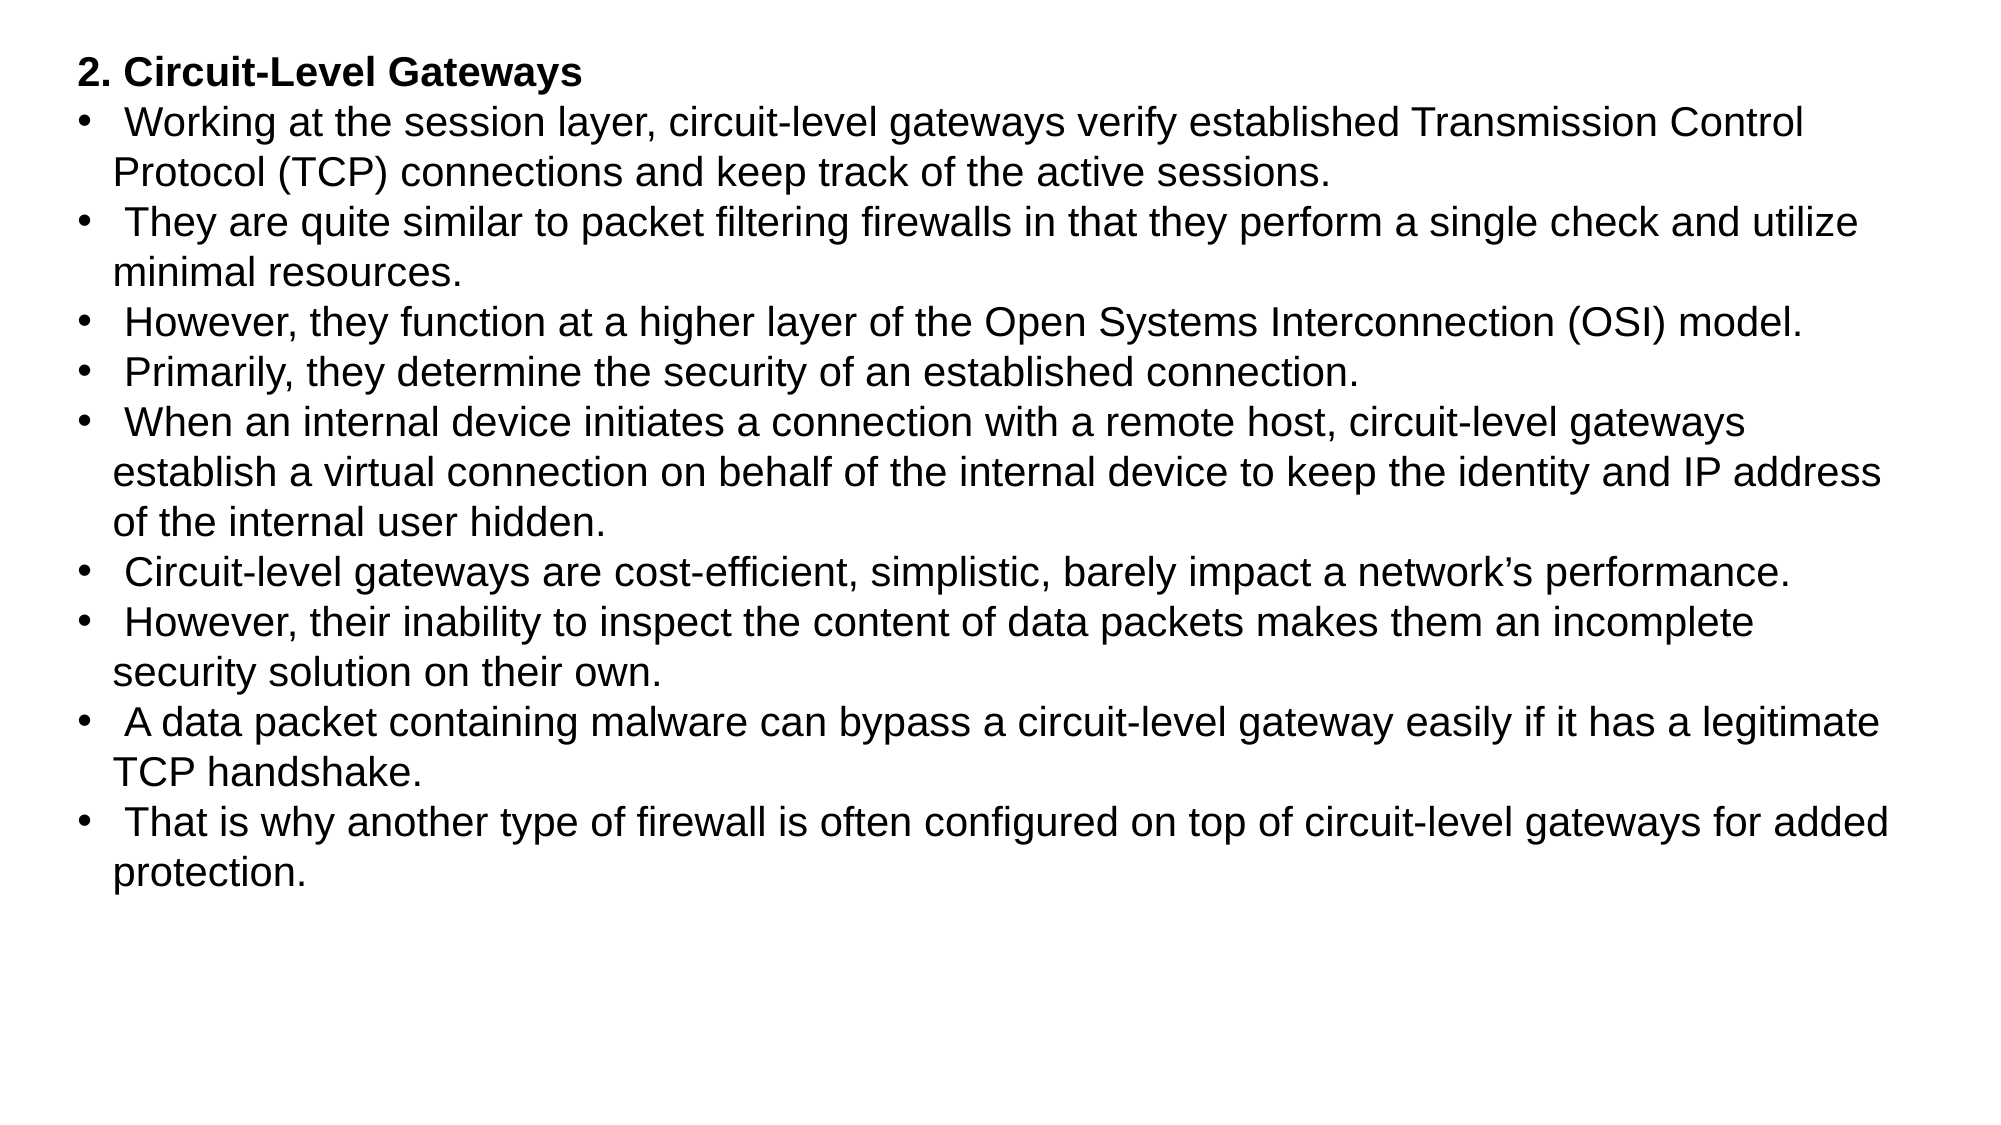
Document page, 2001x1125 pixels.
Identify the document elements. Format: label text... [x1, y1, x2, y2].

text_box 2. Circuit-Level Gateways Working at the session layer, circuit-level gateways verify established Transmission Control Protocol (TCP) connections and keep track of the active sessions. They are quite similar to packet filtering firewalls in that they perform a single check and utilize minimal resources. However, they function at a higher layer of the Open Systems Interconnection (OSI) model. Primarily, they determine the security of an established connection. When an internal device initiates a connection with a remote host, circuit-level gateways establish a virtual connection on behalf of the internal device to keep the identity and IP address of the internal user hidden. Circuit-level gateways are cost-efficient, simplistic, barely impact a network’s performance. However, their inability to inspect the content of data packets makes them an incomplete security solution on their own. A data packet containing malware can bypass a circuit-level gateway easily if it has a legitimate TCP handshake. That is why another type of firewall is often configured on top of circuit-level gateways for added protection. [62, 37, 1913, 903]
